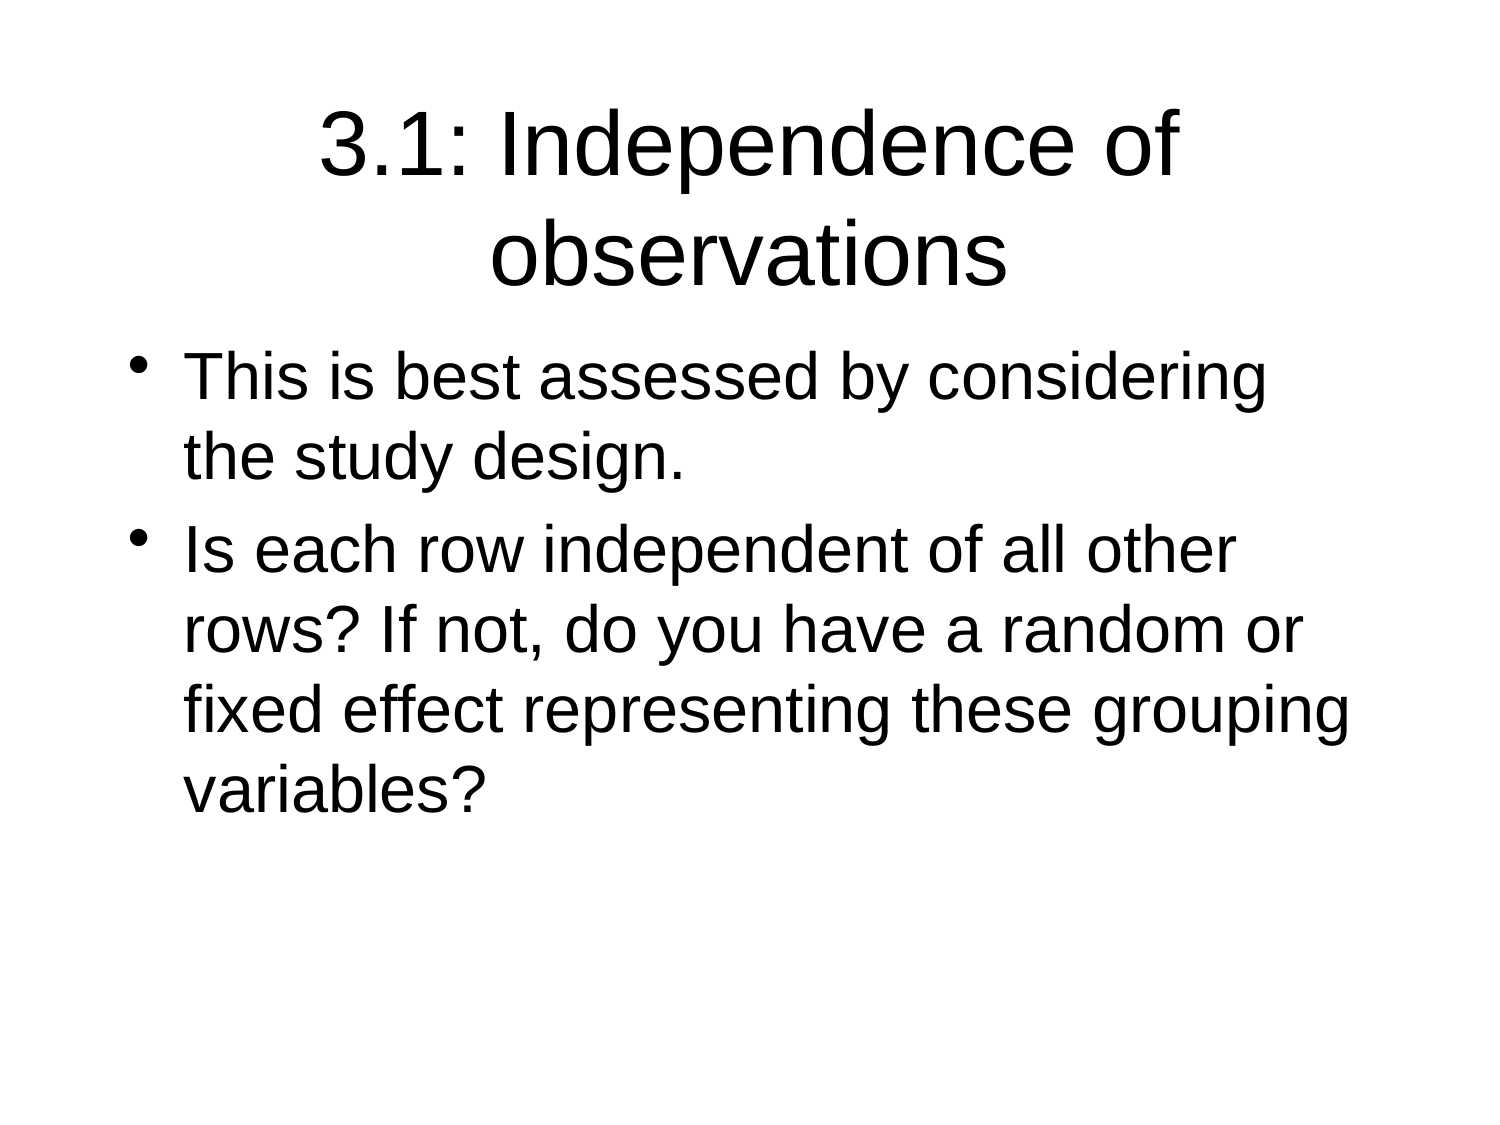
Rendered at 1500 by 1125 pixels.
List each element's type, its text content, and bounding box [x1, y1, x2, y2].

list This is best assessed by considering the study design. Is each row independent of all other rows? If not, do you have a random or fixed effect representing these grouping variables? [112, 324, 1388, 1000]
title 3.1: Independence of observations [112, 99, 1388, 288]
